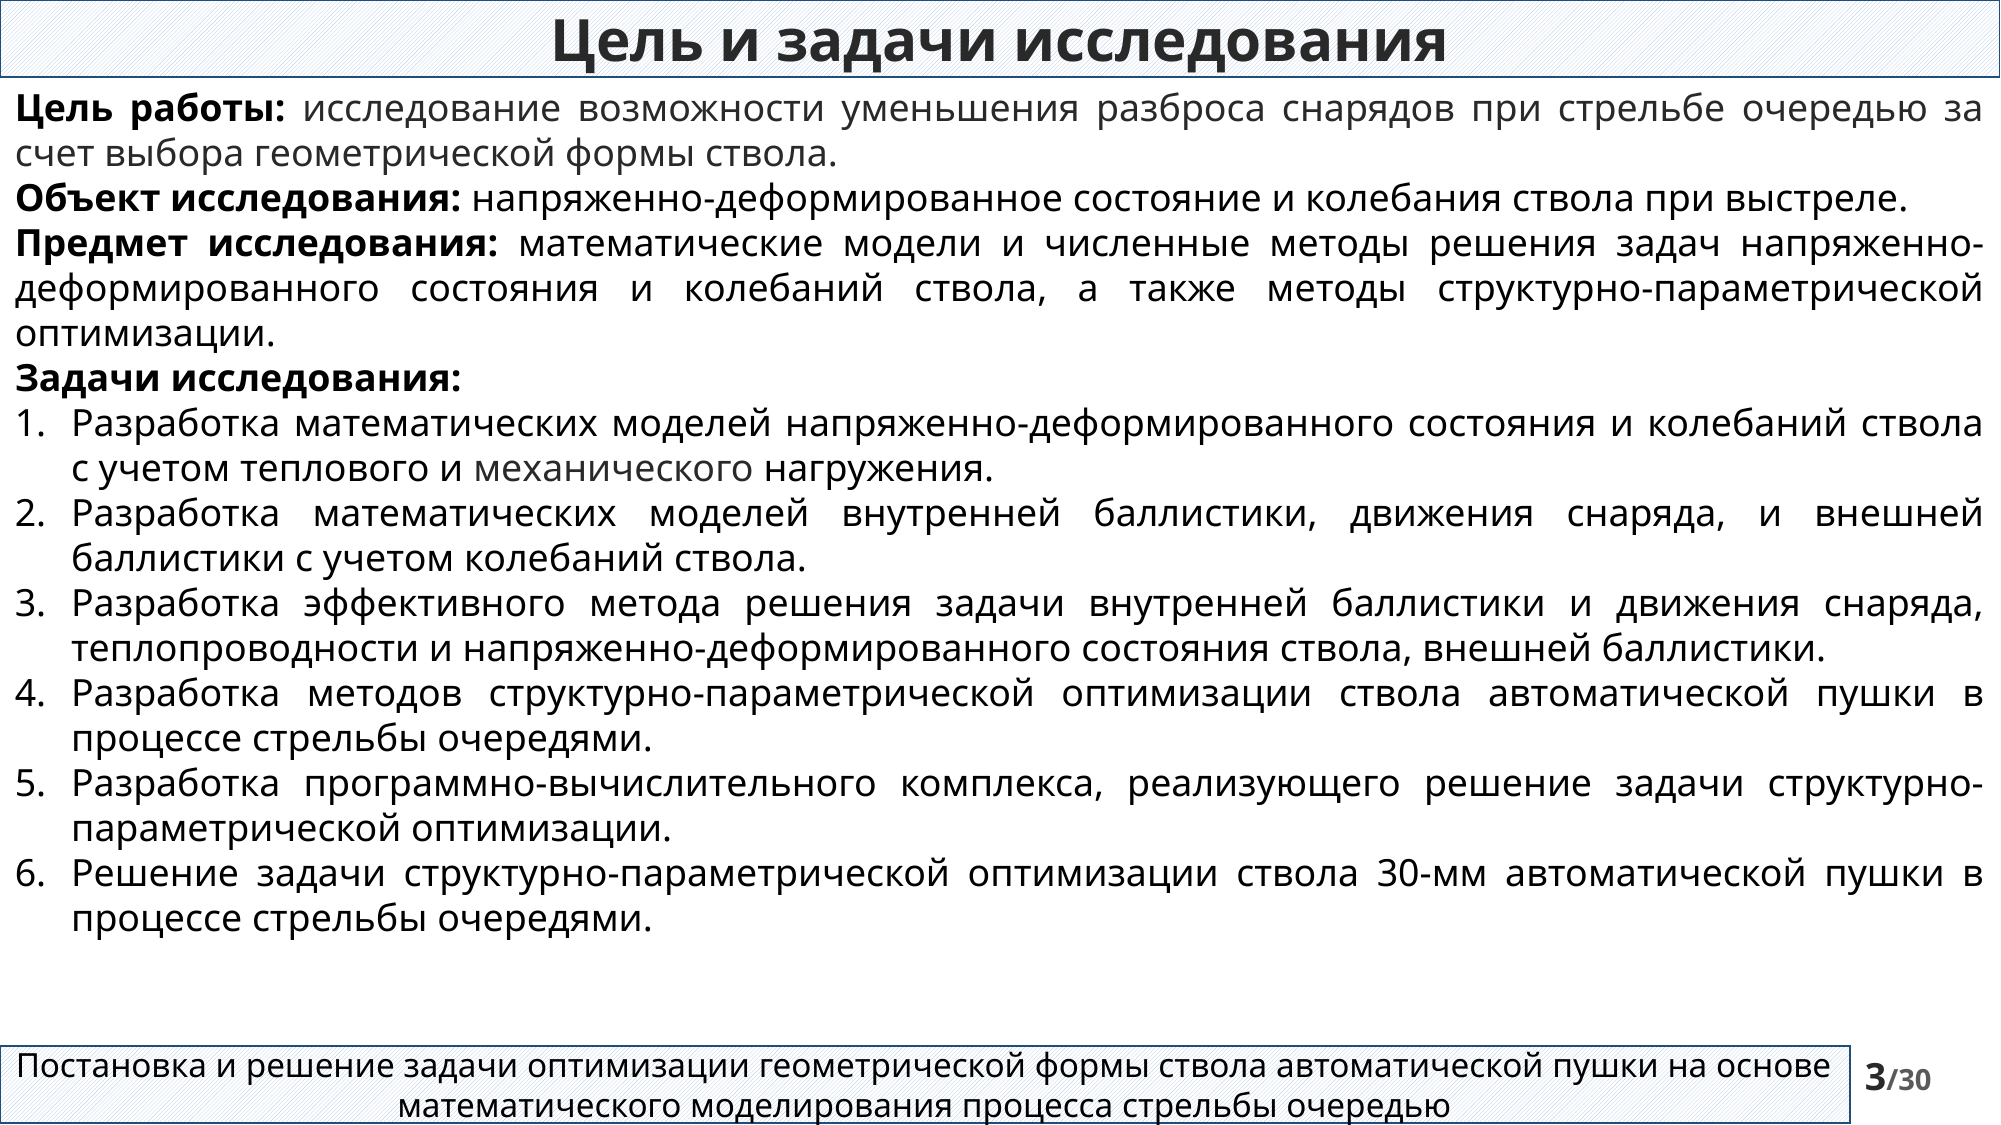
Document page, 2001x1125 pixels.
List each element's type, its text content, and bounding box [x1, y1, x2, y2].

text_box Цель и задачи исследования [0, 0, 2000, 78]
text_box Постановка и решение задачи оптимизации геометрической формы ствола автоматической пушки на основе математического моделирования процесса стрельбы очередью [0, 1045, 1850, 1123]
slide_number 3/30 [1850, 1045, 2000, 1125]
text_box Цель работы: исследование возможности уменьшения разброса снарядов при стрельбе очередью за счет выбора геометрической формы ствола. Объект исследования: напряженно-деформированное состояние и колебания ствола при выстреле. Предмет исследования: математические модели и численные методы решения задач напряженно-деформированного состояния и колебаний ствола, а также методы структурно-параметрической оптимизации. Задачи исследования: Разработка математических моделей напряженно-деформированного состояния и колебаний ствола с учетом теплового и механического нагружения. Разработка математических моделей внутренней баллистики, движения снаряда, и внешней баллистики с учетом колебаний ствола. Разработка эффективного метода решения задачи внутренней баллистики и движения снаряда, теплопроводности и напряженно-деформированного состояния ствола, внешней баллистики. Разработка методов структурно-параметрической оптимизации ствола автоматической пушки в процессе стрельбы очередями. Разработка программно-вычислительного комплекса, реализующего решение задачи структурно-параметрической оптимизации. Решение задачи структурно-параметрической оптимизации ствола 30-мм автоматической пушки в процессе стрельбы очередями. [0, 78, 2000, 947]
